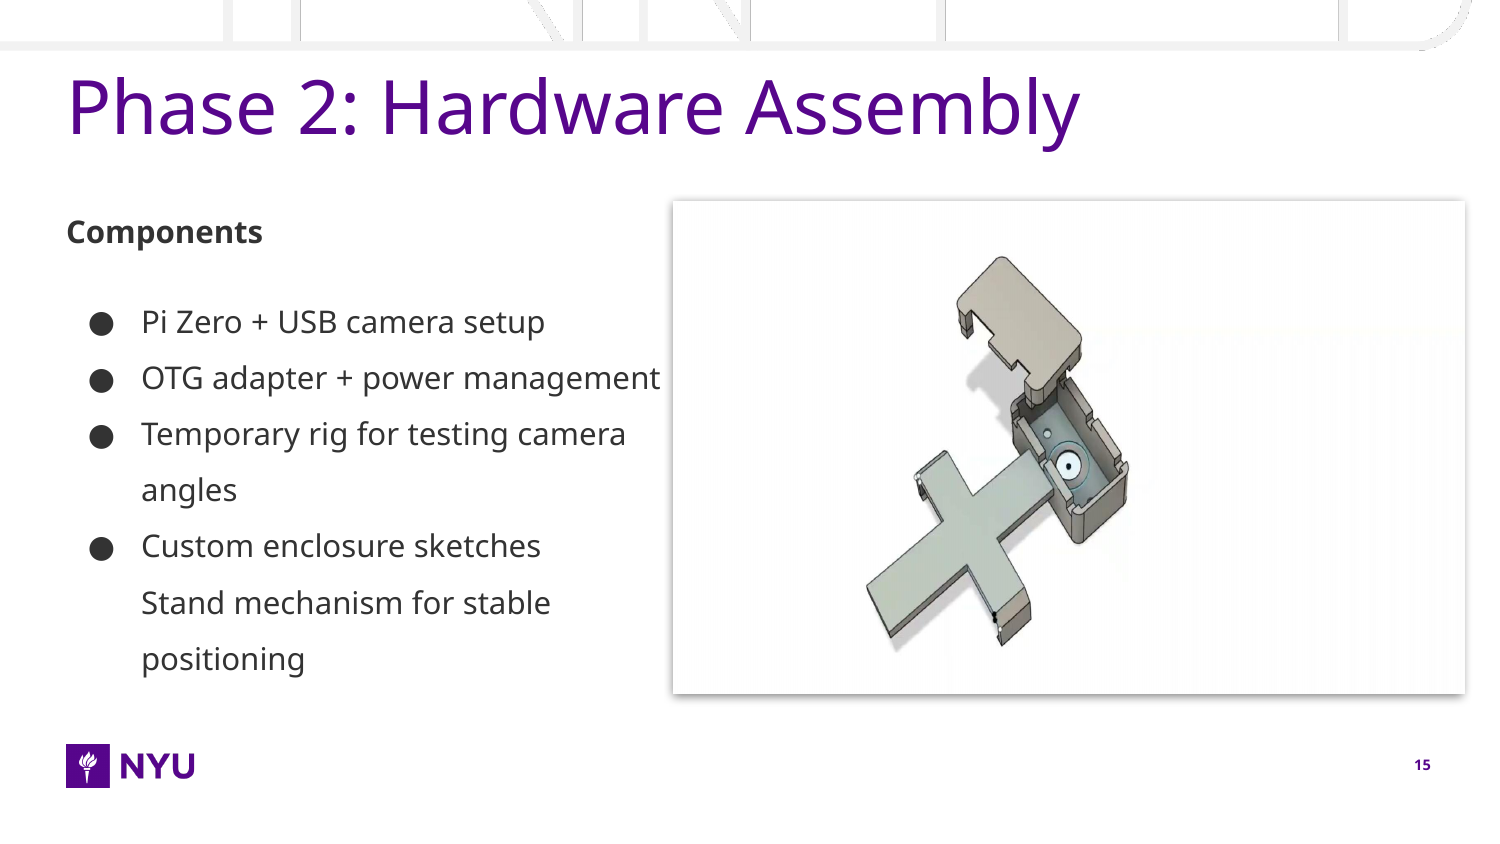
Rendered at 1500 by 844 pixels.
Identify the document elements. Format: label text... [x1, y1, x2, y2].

picture [0, 0, 1496, 51]
picture [673, 200, 1465, 695]
list Components Pi Zero + USB camera setup OTG adapter + power management Temporary rig for testing camera angles Custom enclosure sketches Stand mechanism for stable positioning [51, 188, 700, 729]
title Phase 2: Hardware Assembly [51, 58, 1434, 189]
picture [66, 744, 195, 788]
